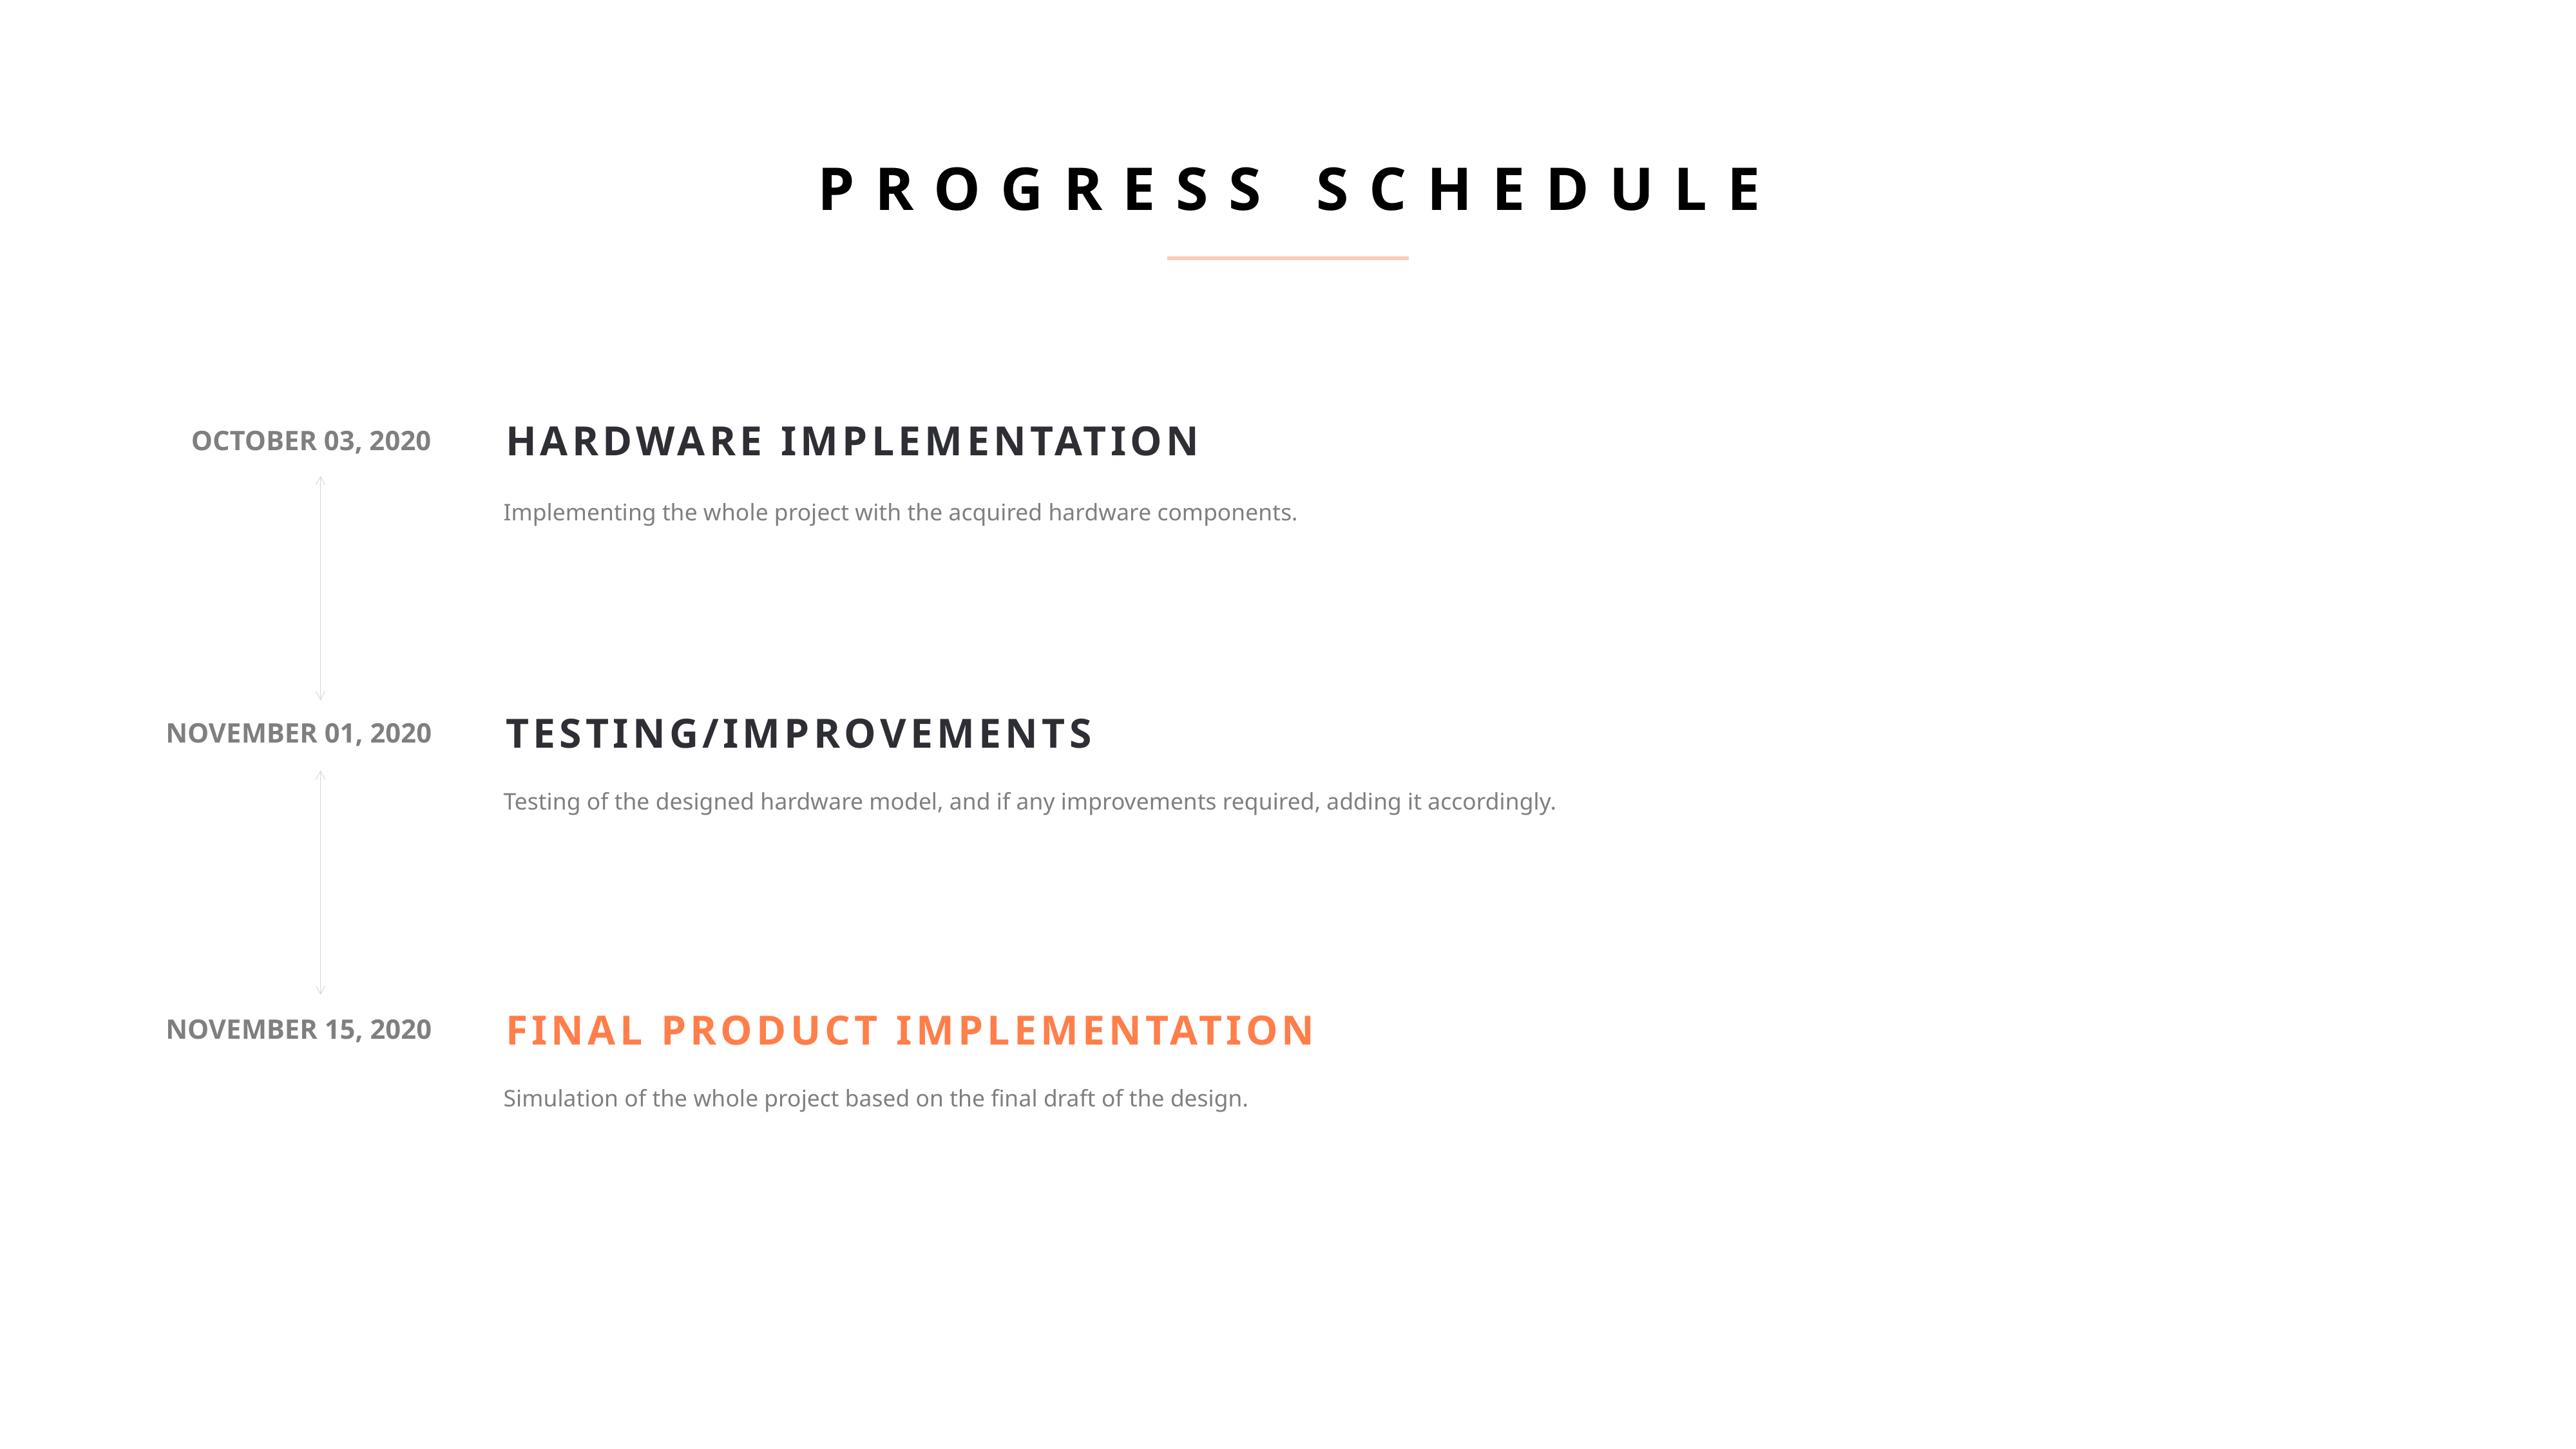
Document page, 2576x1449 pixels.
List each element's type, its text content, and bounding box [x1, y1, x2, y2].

text_box FINAL PRODUCT IMPLEMENTATION [496, 999, 1465, 1058]
text_box OCTOBER 03, 2020 [181, 419, 441, 461]
text_box Implementing the whole project with the acquired hardware components. [480, 478, 2354, 537]
text_box Simulation of the whole project based on the final draft of the design. [480, 1066, 2354, 1123]
text_box Testing of the designed hardware model, and if any improvements required, adding it accordingly. [480, 770, 2354, 826]
text_box NOVEMBER 01, 2020 [156, 711, 442, 753]
text_box HARDWARE IMPLEMENTATION [496, 411, 1465, 469]
text_box NOVEMBER 15, 2020 [156, 1007, 442, 1050]
text_box PROGRESS SCHEDULE [808, 122, 1771, 227]
text_box TESTING/IMPROVEMENTS [496, 703, 1465, 761]
